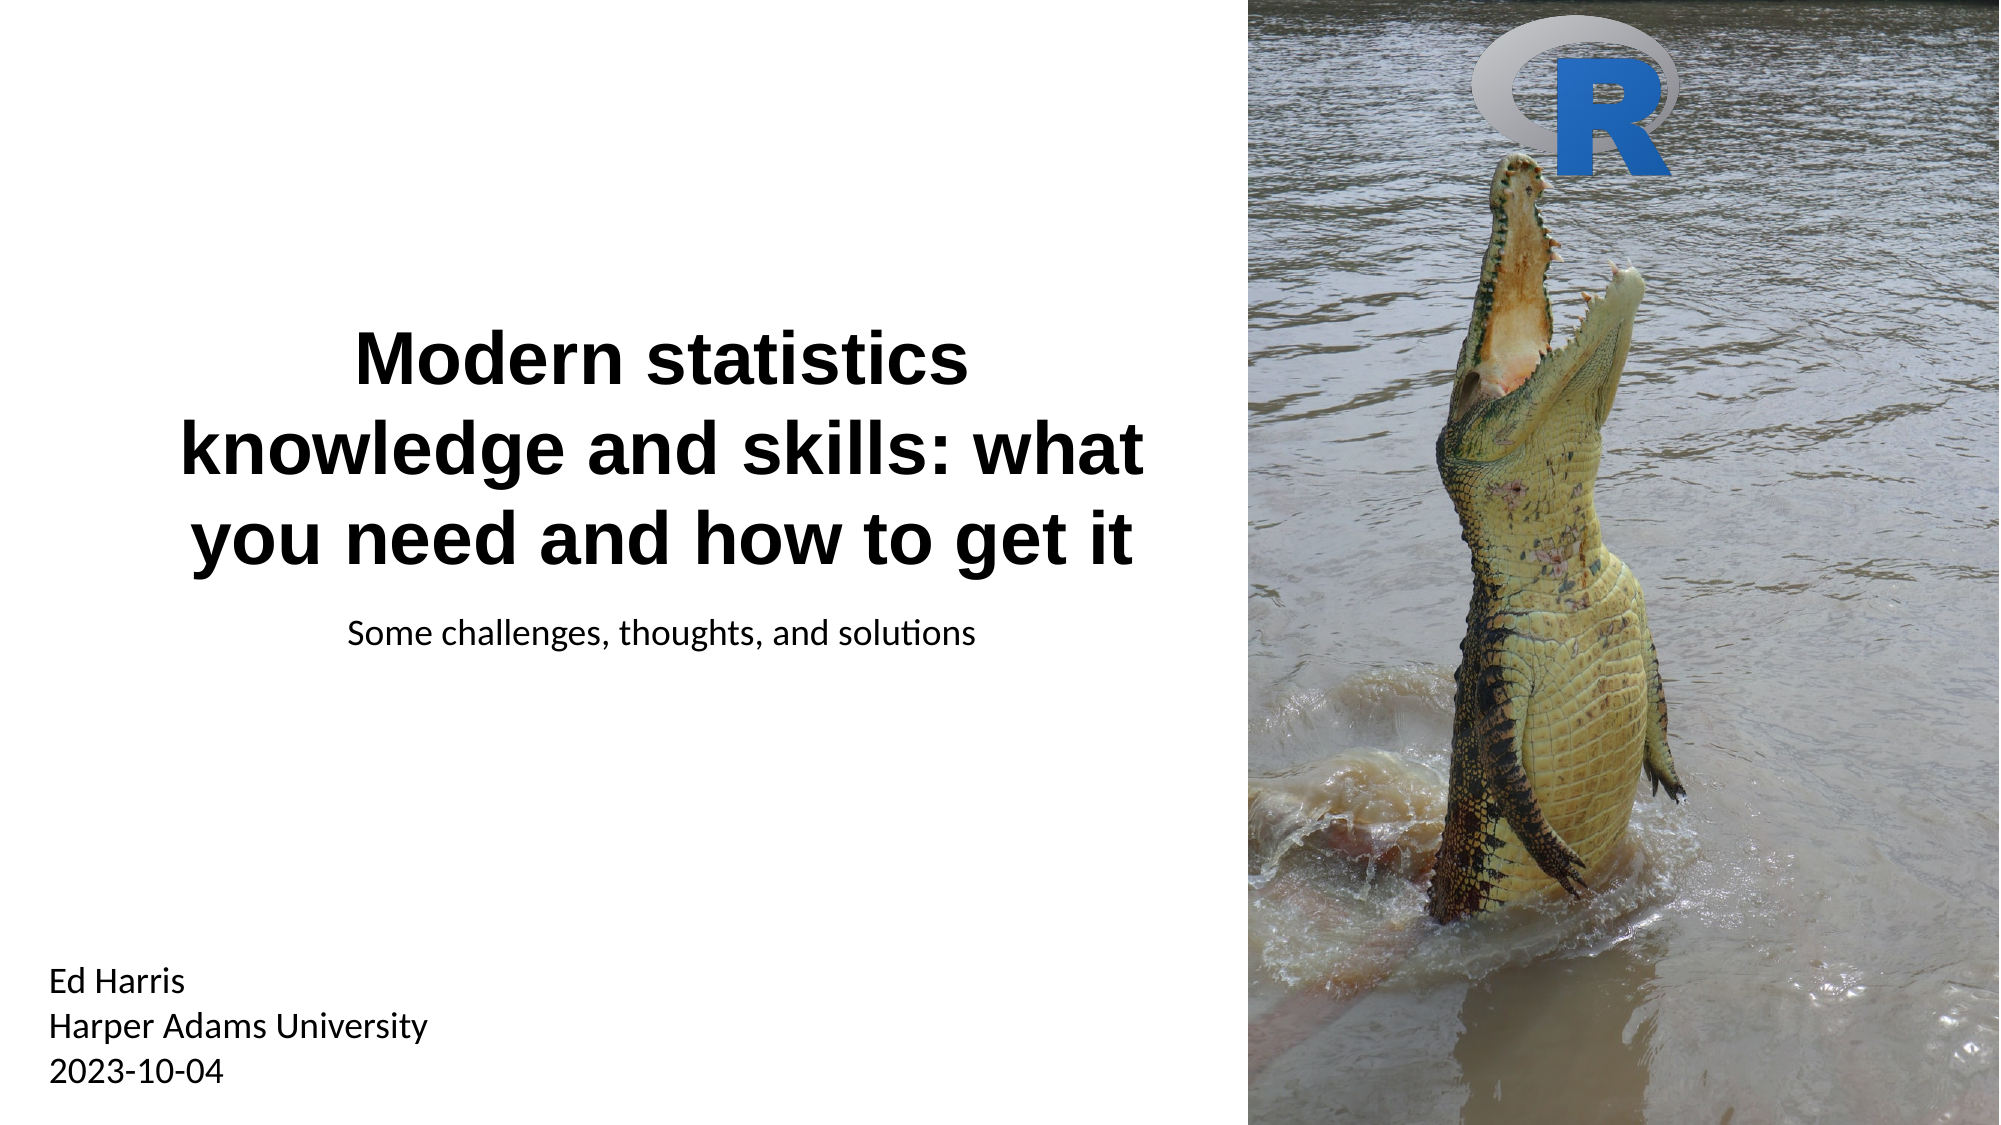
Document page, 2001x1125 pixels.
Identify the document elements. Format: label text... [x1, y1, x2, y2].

text_box Modern statistics knowledge and skills: what you need and how to get it [162, 301, 1163, 587]
text_box Ed Harris Harper Adams University 2023-10-04 [34, 948, 444, 1099]
picture [1248, 0, 1999, 1125]
text_box Some challenges, thoughts, and solutions [332, 600, 993, 661]
